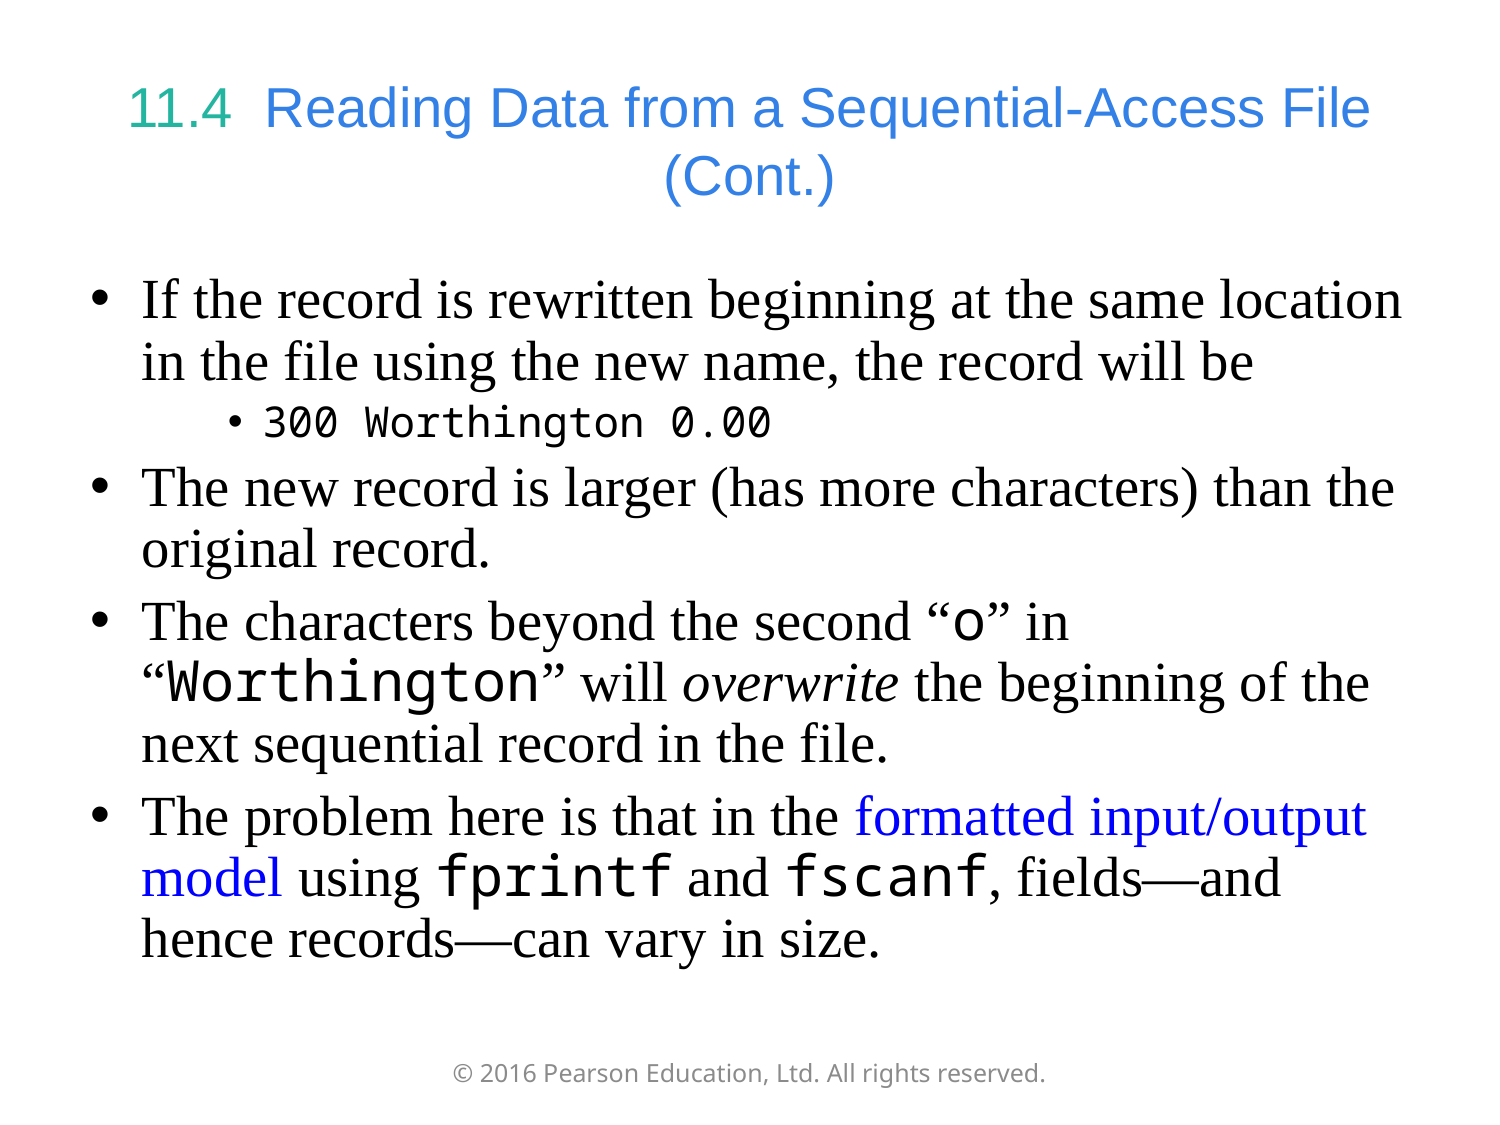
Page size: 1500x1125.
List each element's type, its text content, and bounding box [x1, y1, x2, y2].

list If the record is rewritten beginning at the same location in the file using the new name, the record will be 300 Worthington 0.00 The new record is larger (has more characters) than the original record. The characters beyond the second “o” in “Worthington” will overwrite the beginning of the next sequential record in the file. The problem here is that in the formatted input/output model using fprintf and fscanf, fields—and hence records—can vary in size. [75, 262, 1425, 1005]
footer © 2016 Pearson Education, Ltd. All rights reserved. [262, 1042, 1238, 1103]
title 11.4 Reading Data from a Sequential-Access File (Cont.) [75, 45, 1425, 233]
